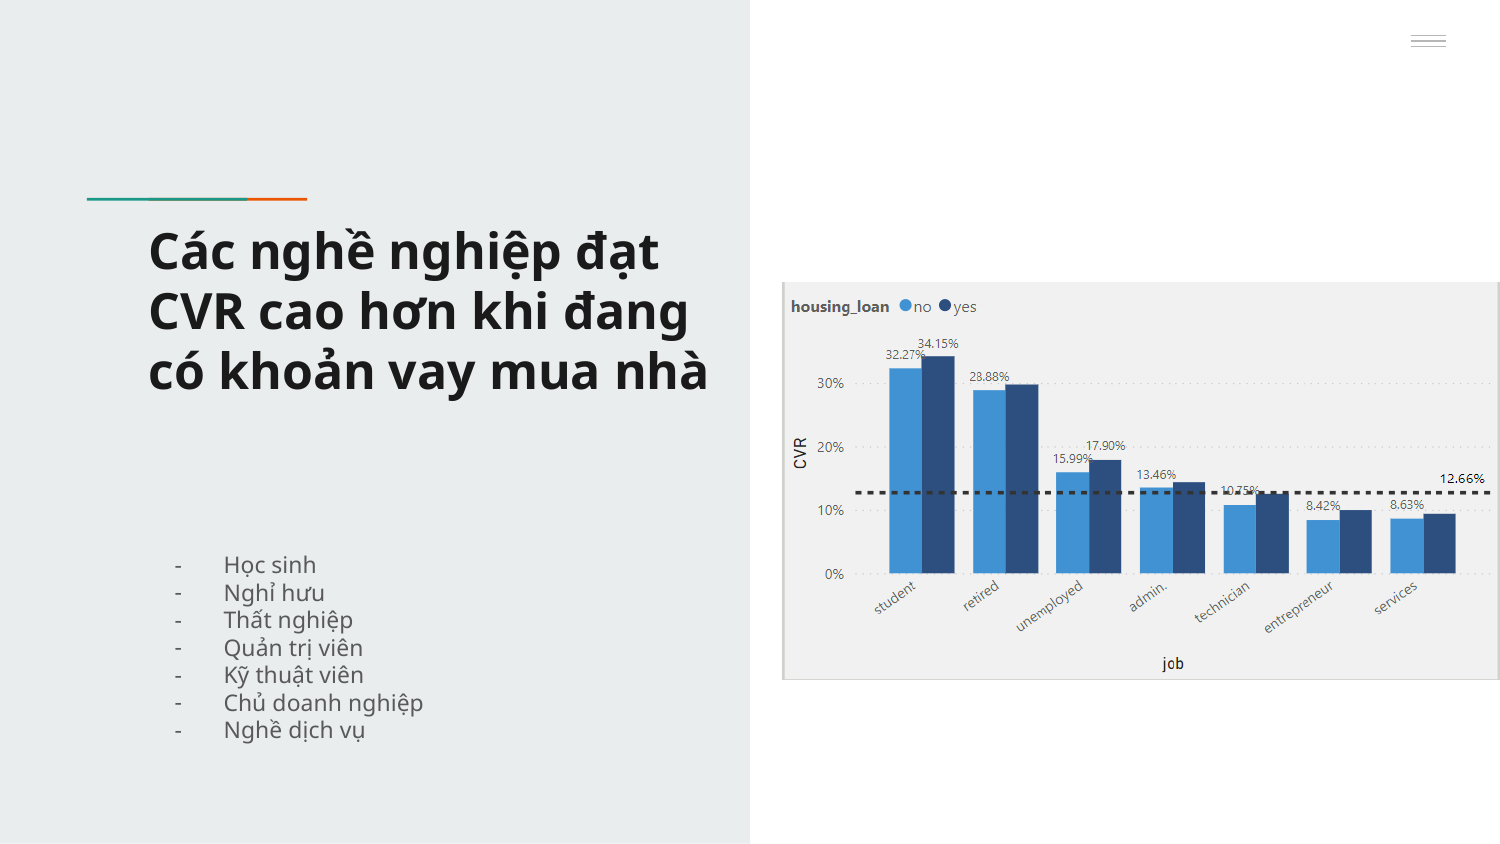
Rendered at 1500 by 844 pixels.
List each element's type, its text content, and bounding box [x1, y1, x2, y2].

picture [782, 281, 1500, 680]
subtitle Học sinh Nghỉ hưu Thất nghiệp Quản trị viên Kỹ thuật viên Chủ doanh nghiệp Nghề dịch vụ [133, 480, 737, 822]
title Các nghề nghiệp đạt CVR cao hơn khi đang có khoản vay mua nhà [133, 204, 750, 494]
